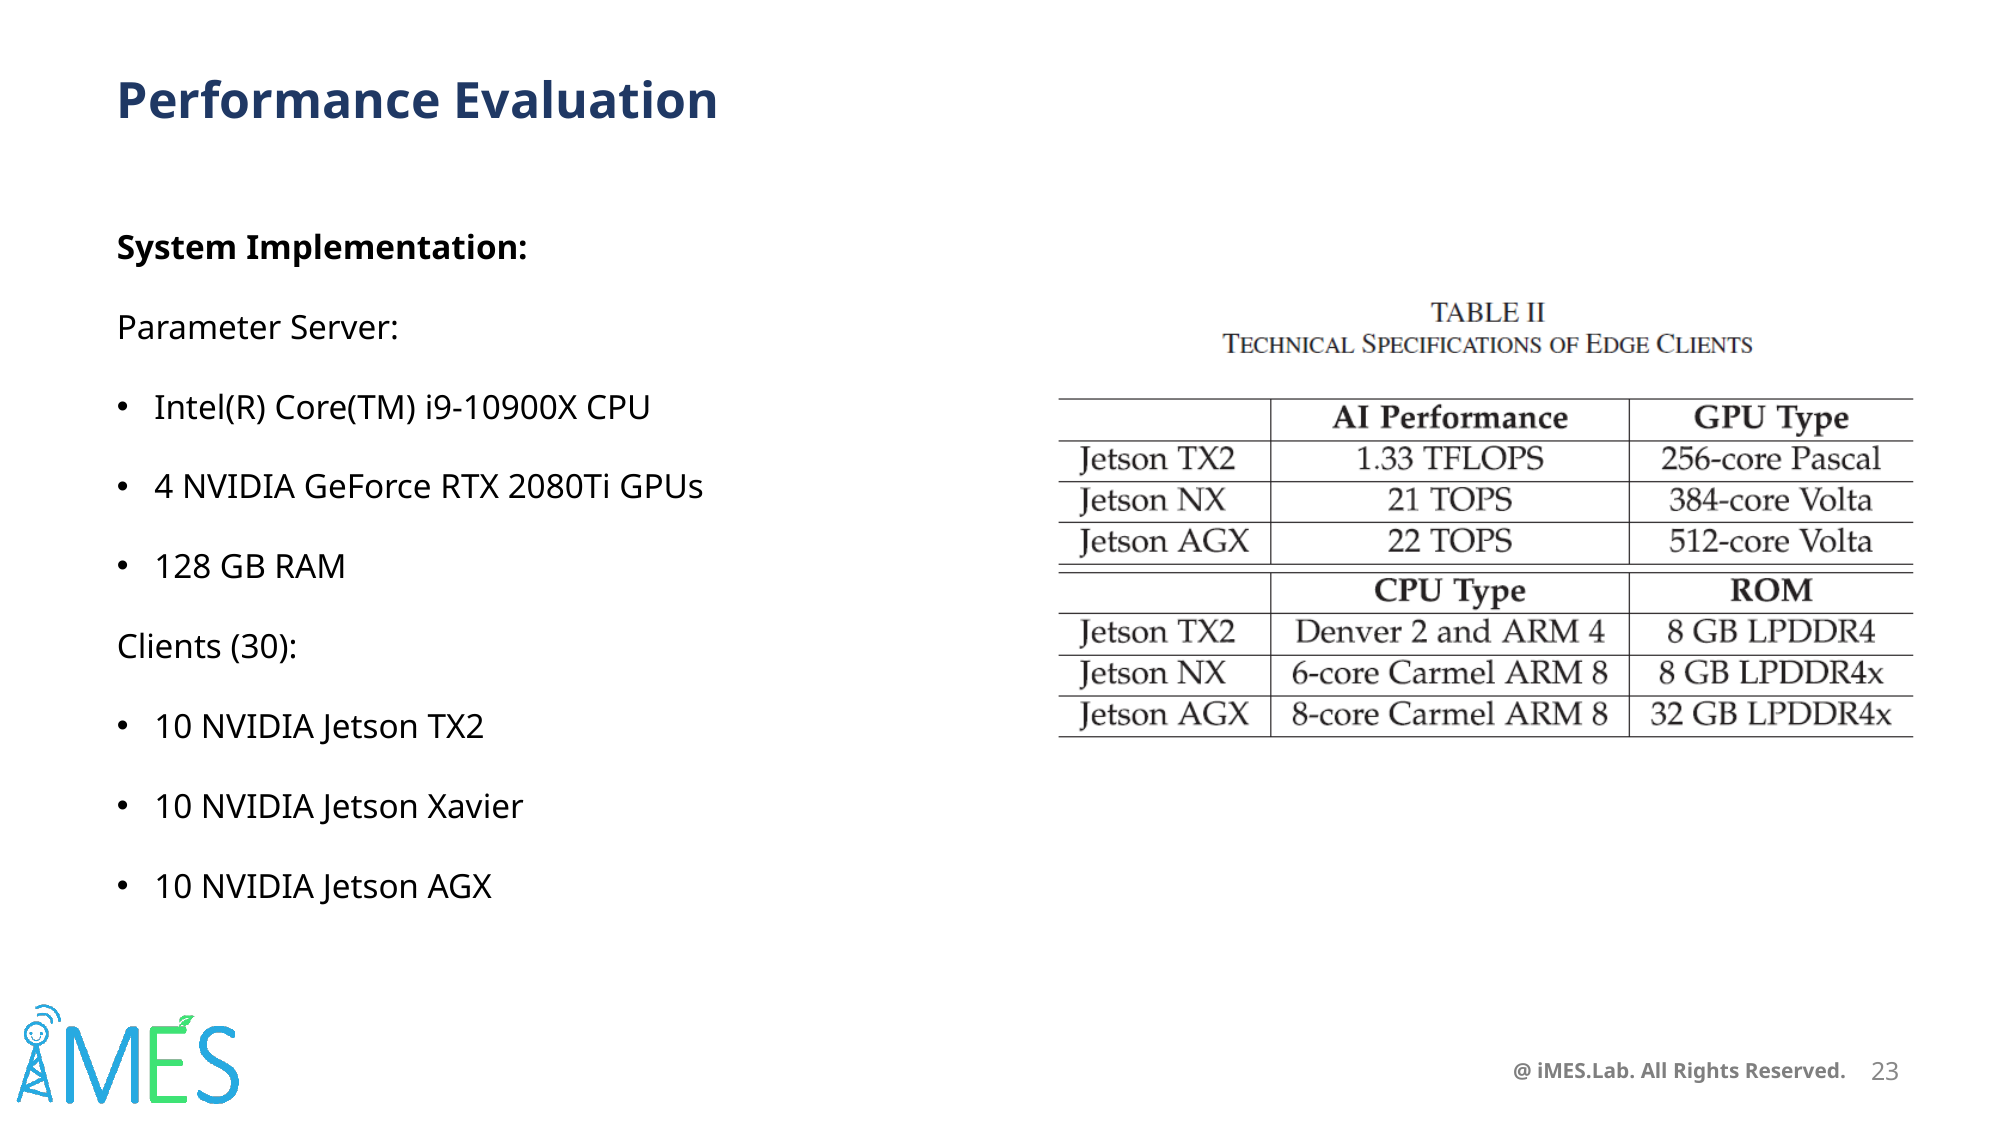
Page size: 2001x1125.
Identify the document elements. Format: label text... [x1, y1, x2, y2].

picture [1041, 262, 1942, 754]
title Performance Evaluation [101, 59, 1915, 145]
text_box System Implementation: Parameter Server: Intel(R) Core(TM) i9-10900X CPU 4 NVIDIA GeForce RTX 2080Ti GPUs 128 GB RAM Clients (30): 10 NVIDIA Jetson TX2 10 NVIDIA Jetson Xavier 10 NVIDIA Jetson AGX [101, 178, 1300, 947]
slide_number 23 [1464, 1042, 1915, 1103]
picture [0, 945, 246, 1125]
